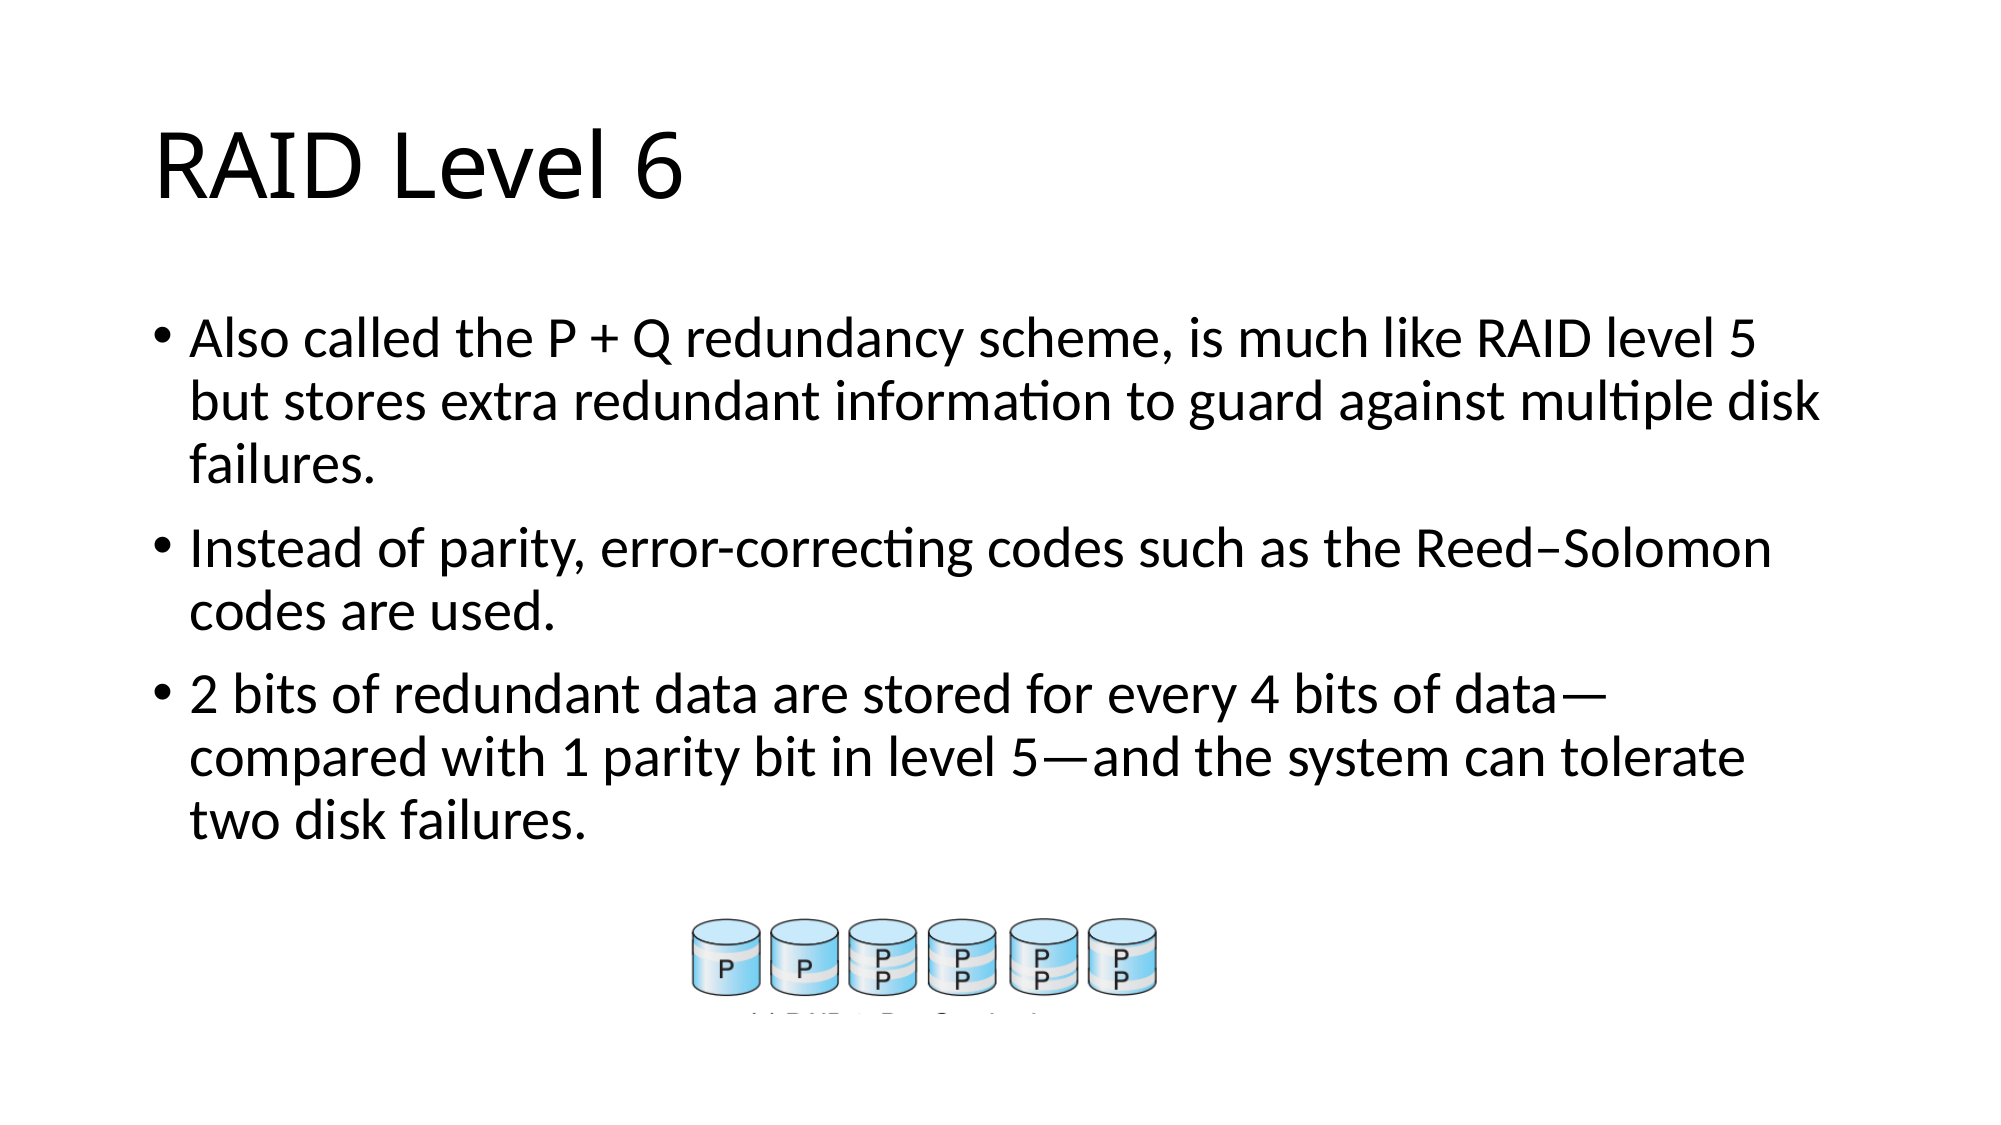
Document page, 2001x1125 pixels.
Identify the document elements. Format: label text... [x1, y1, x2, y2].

list Also called the P + Q redundancy scheme, is much like RAID level 5 but stores extra redundant information to guard against multiple disk failures. Instead of parity, error-correcting codes such as the Reed–Solomon codes are used. 2 bits of redundant data are stored for every 4 bits of data— compared with 1 parity bit in level 5—and the system can tolerate two disk failures. [137, 299, 1863, 1014]
picture [674, 896, 1186, 1014]
title RAID Level 6 [137, 59, 1863, 278]
